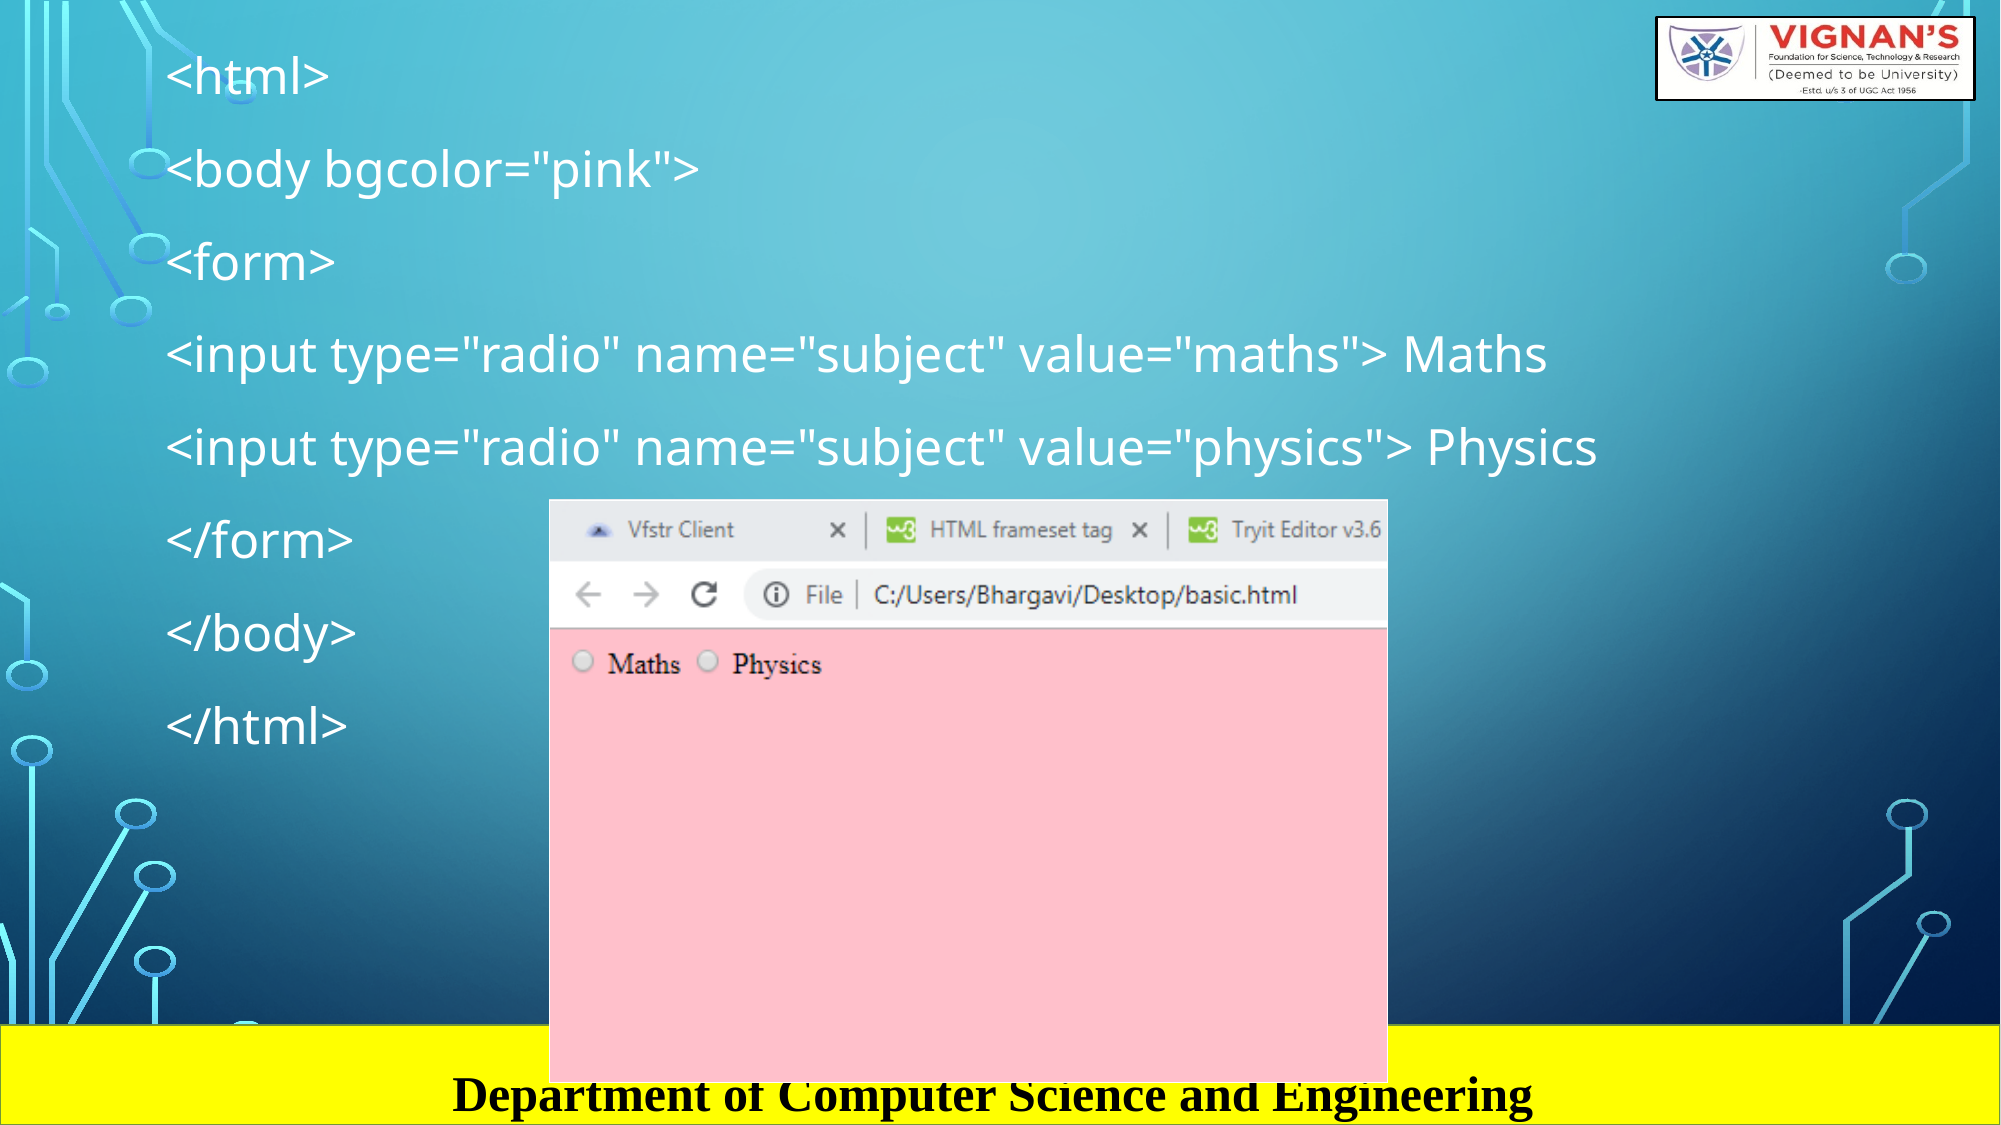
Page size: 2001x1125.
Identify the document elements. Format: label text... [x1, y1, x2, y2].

list <html> <body bgcolor="pink"> <form> <input type="radio" name="subject" value="maths"> Maths <input type="radio" name="subject" value="physics"> Physics </form> </body> </html> [150, 24, 1725, 1005]
picture [549, 499, 1388, 1084]
picture [1658, 18, 1973, 99]
